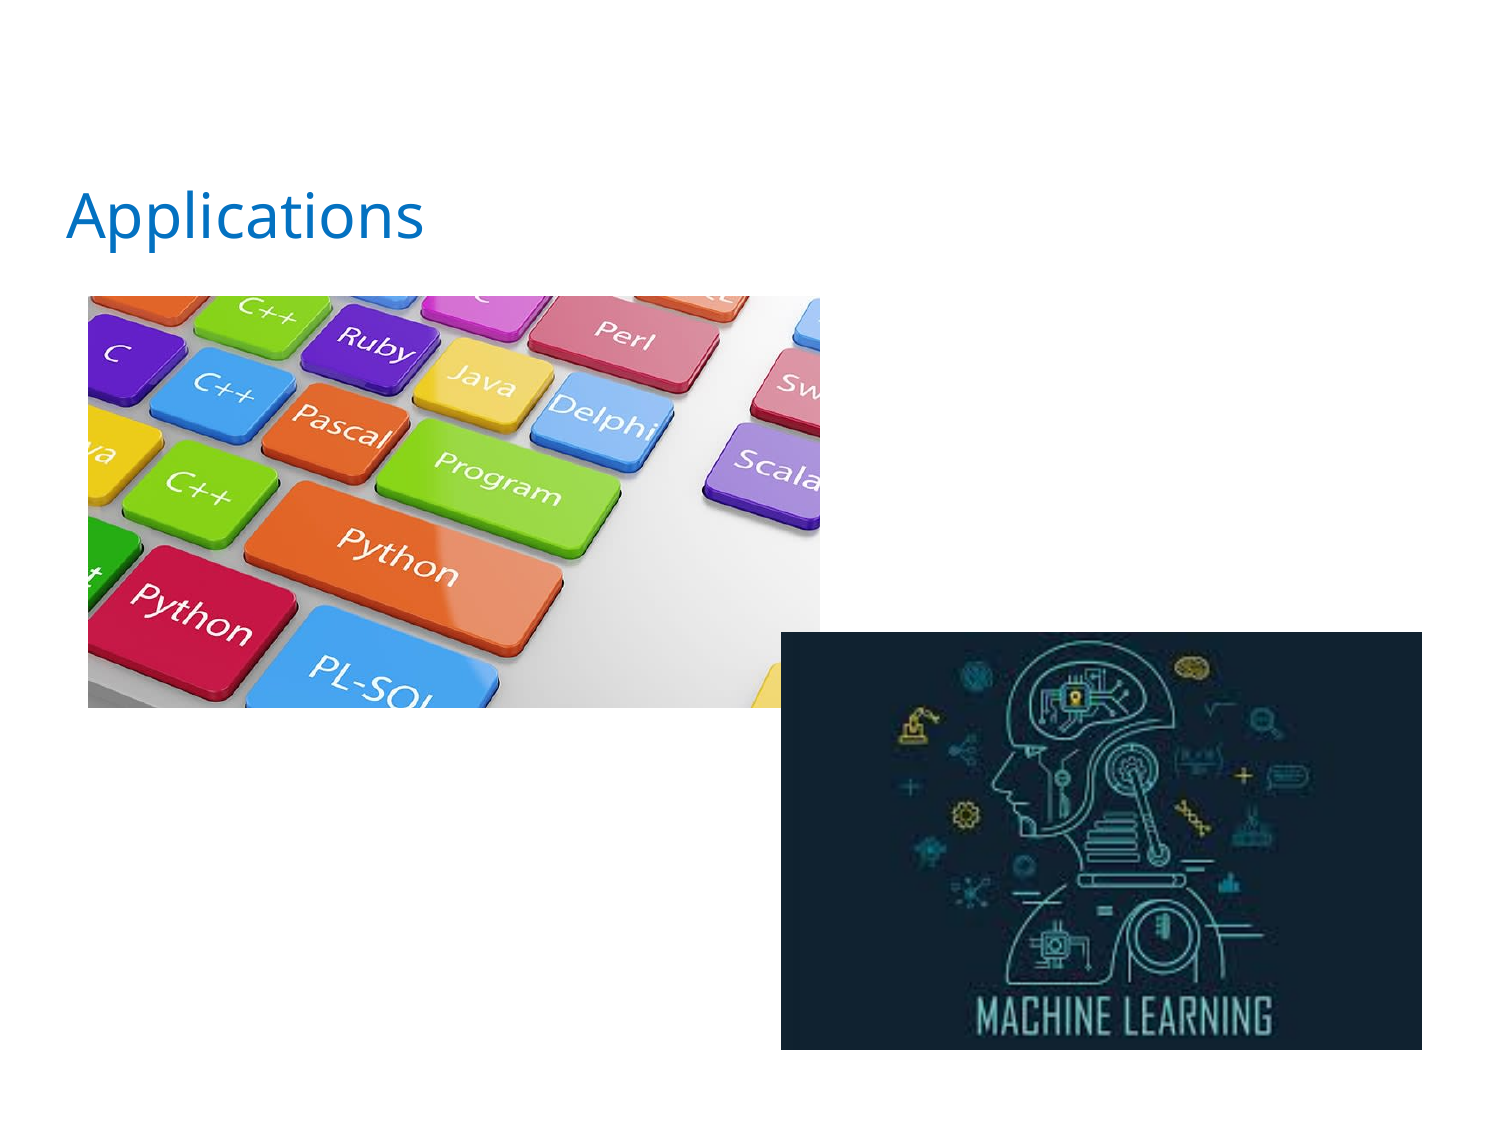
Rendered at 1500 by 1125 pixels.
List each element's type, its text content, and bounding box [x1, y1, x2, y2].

picture [88, 296, 1422, 1050]
title Applications [51, 129, 1449, 297]
